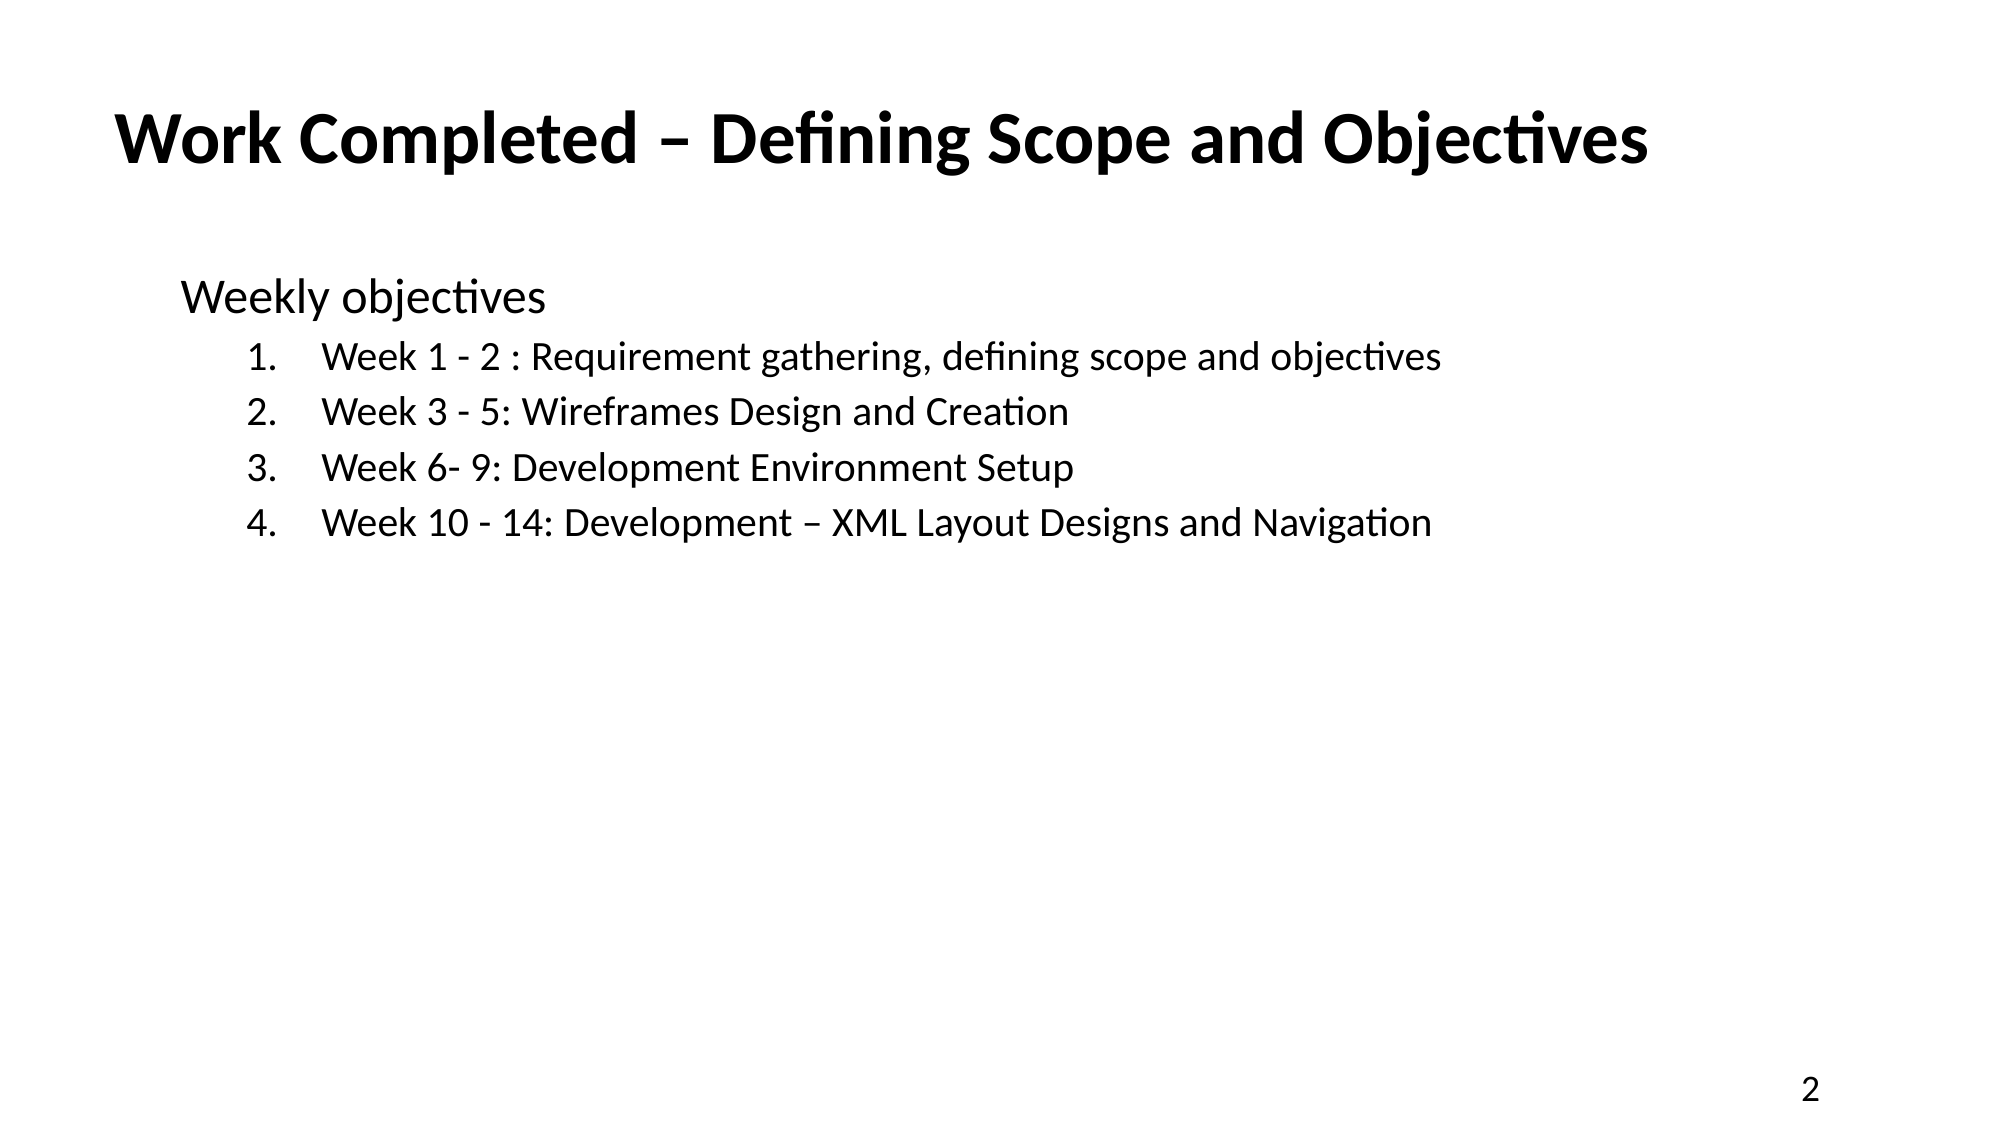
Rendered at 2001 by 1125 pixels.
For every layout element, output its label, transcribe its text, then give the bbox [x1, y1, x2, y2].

title Work Completed – Defining Scope and Objectives [99, 45, 1900, 233]
list Weekly objectives Week 1 - 2 : Requirement gathering, defining scope and objectives Week 3 - 5: Wireframes Design and Creation Week 6- 9: Development Environment Setup Week 10 - 14: Development – XML Layout Designs and Navigation [99, 262, 1900, 1005]
text_box 2 [1786, 1056, 1836, 1116]
